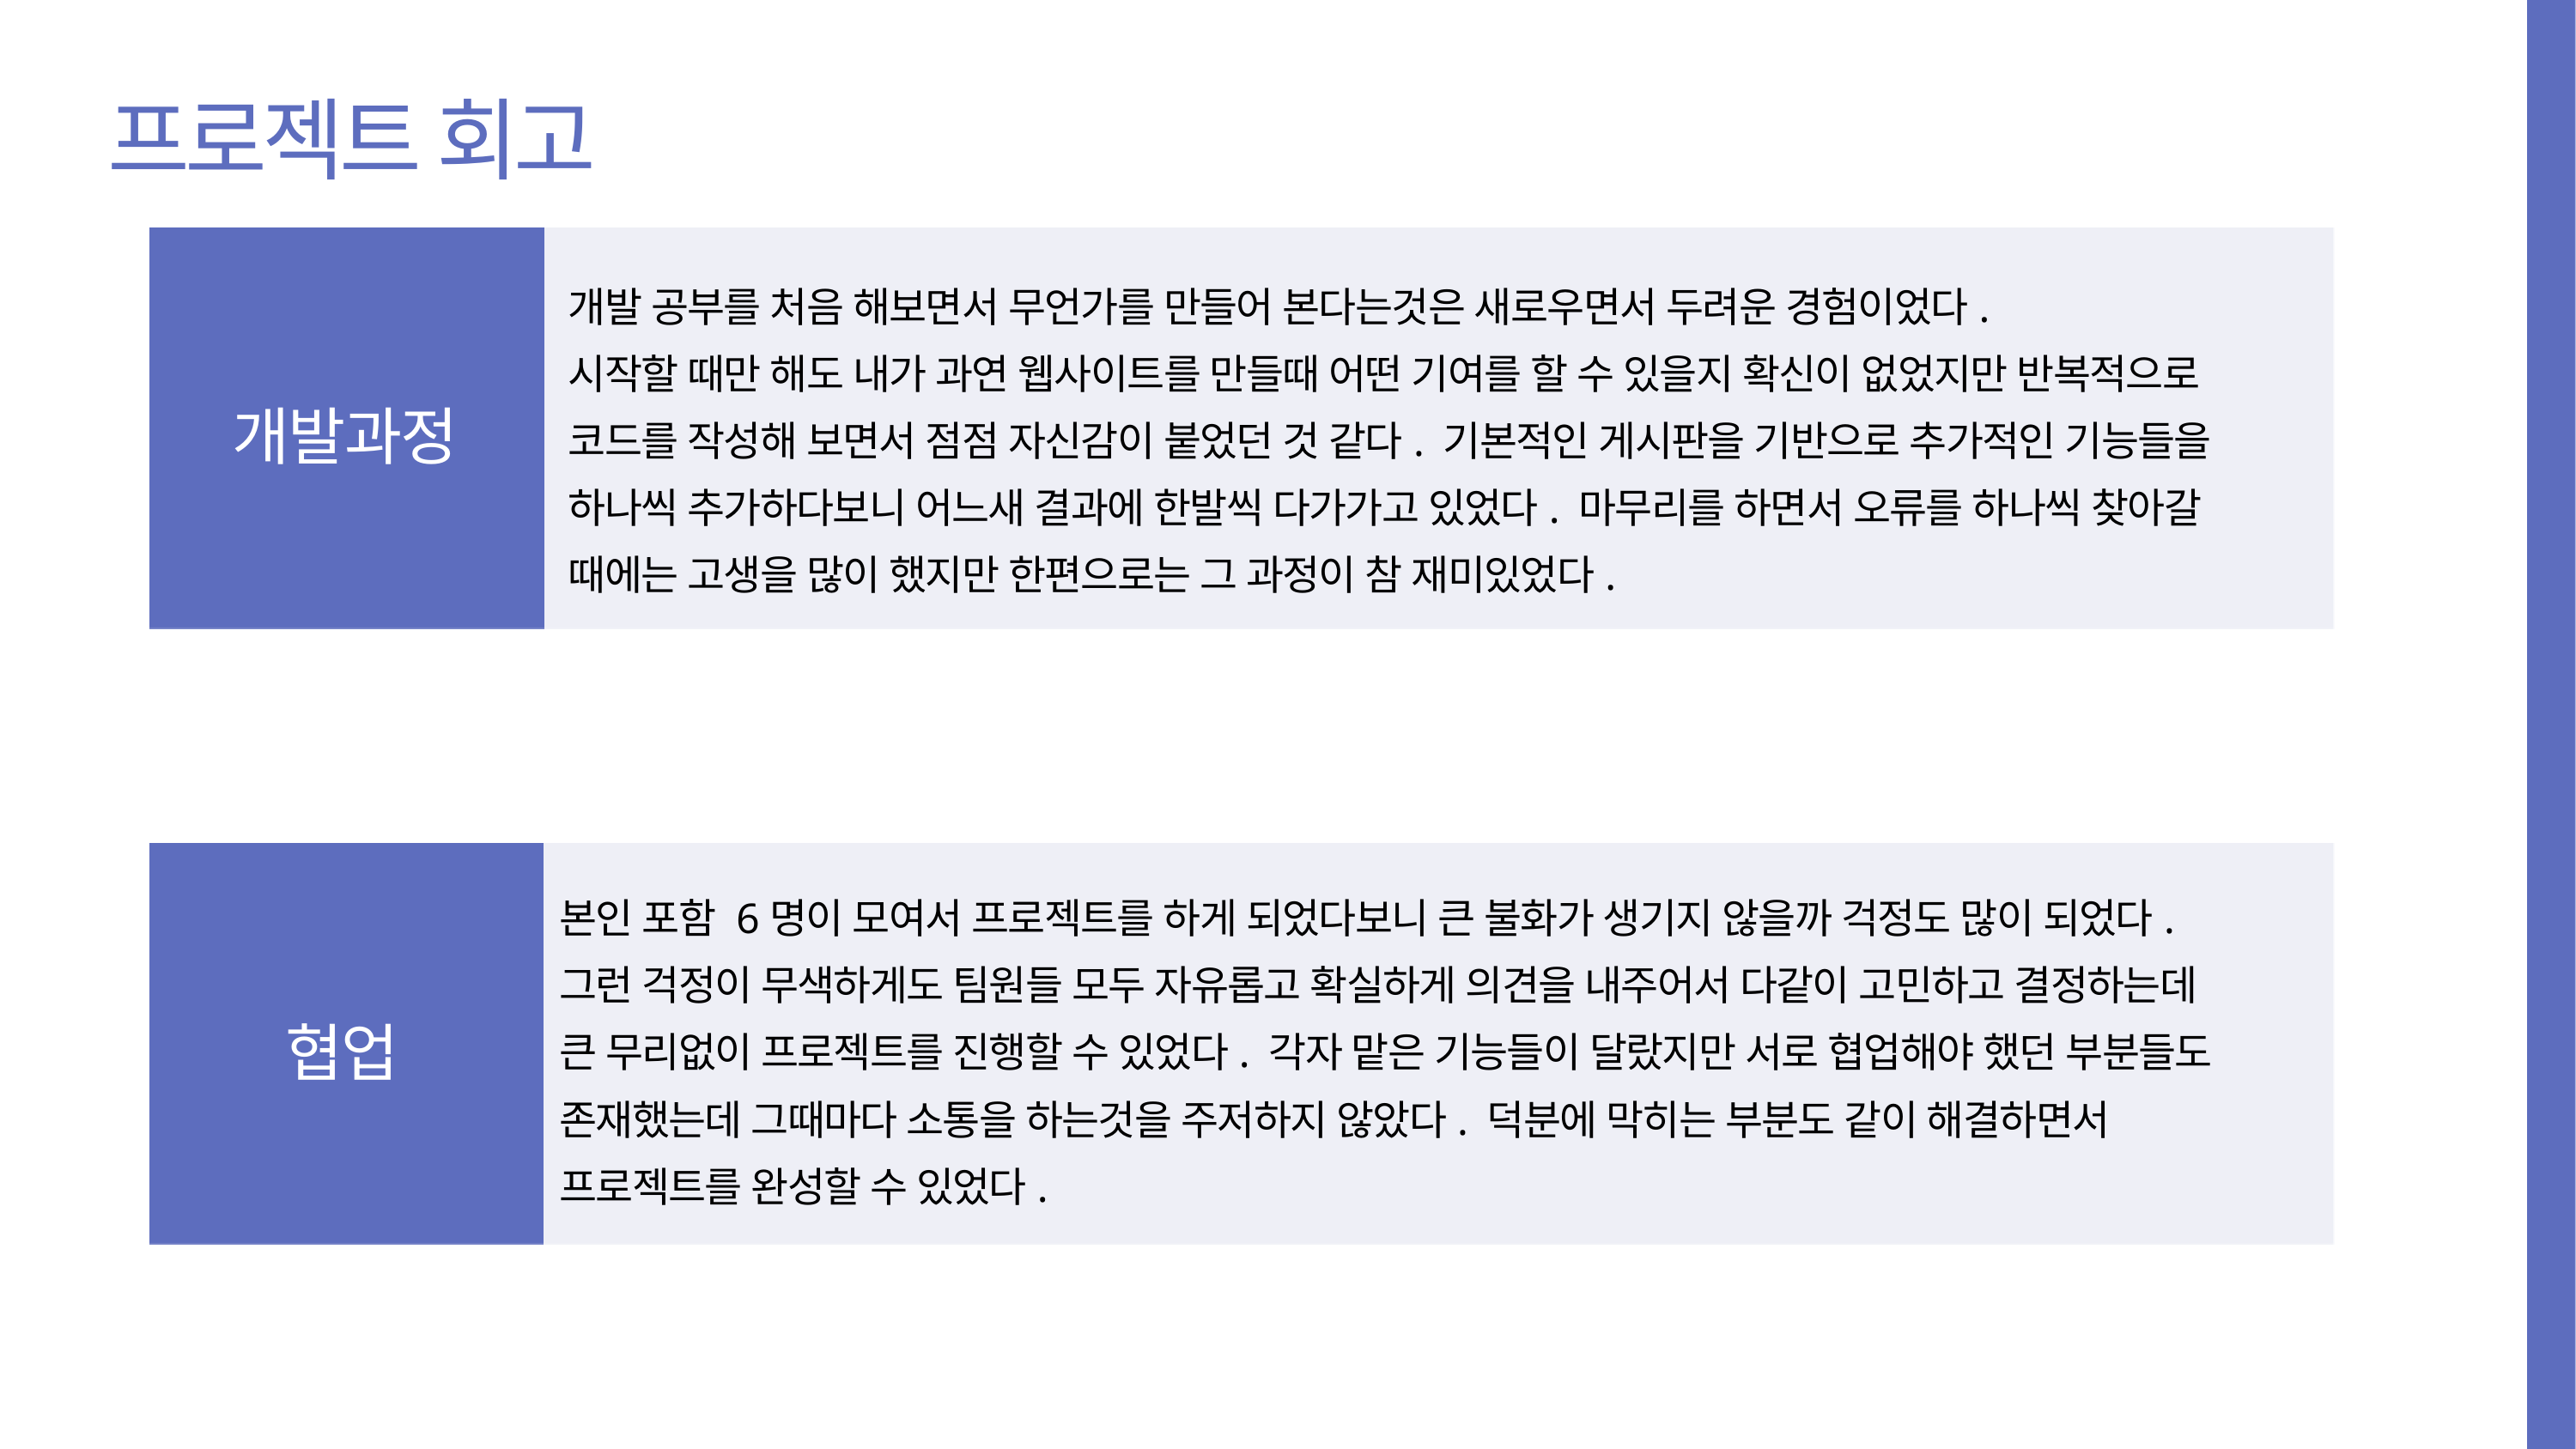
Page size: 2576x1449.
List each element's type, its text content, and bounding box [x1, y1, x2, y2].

picture [149, 227, 2335, 629]
text_box 프로젝트 회고 [107, 88, 2052, 213]
picture [149, 843, 2335, 1245]
picture [2527, 0, 2576, 1449]
